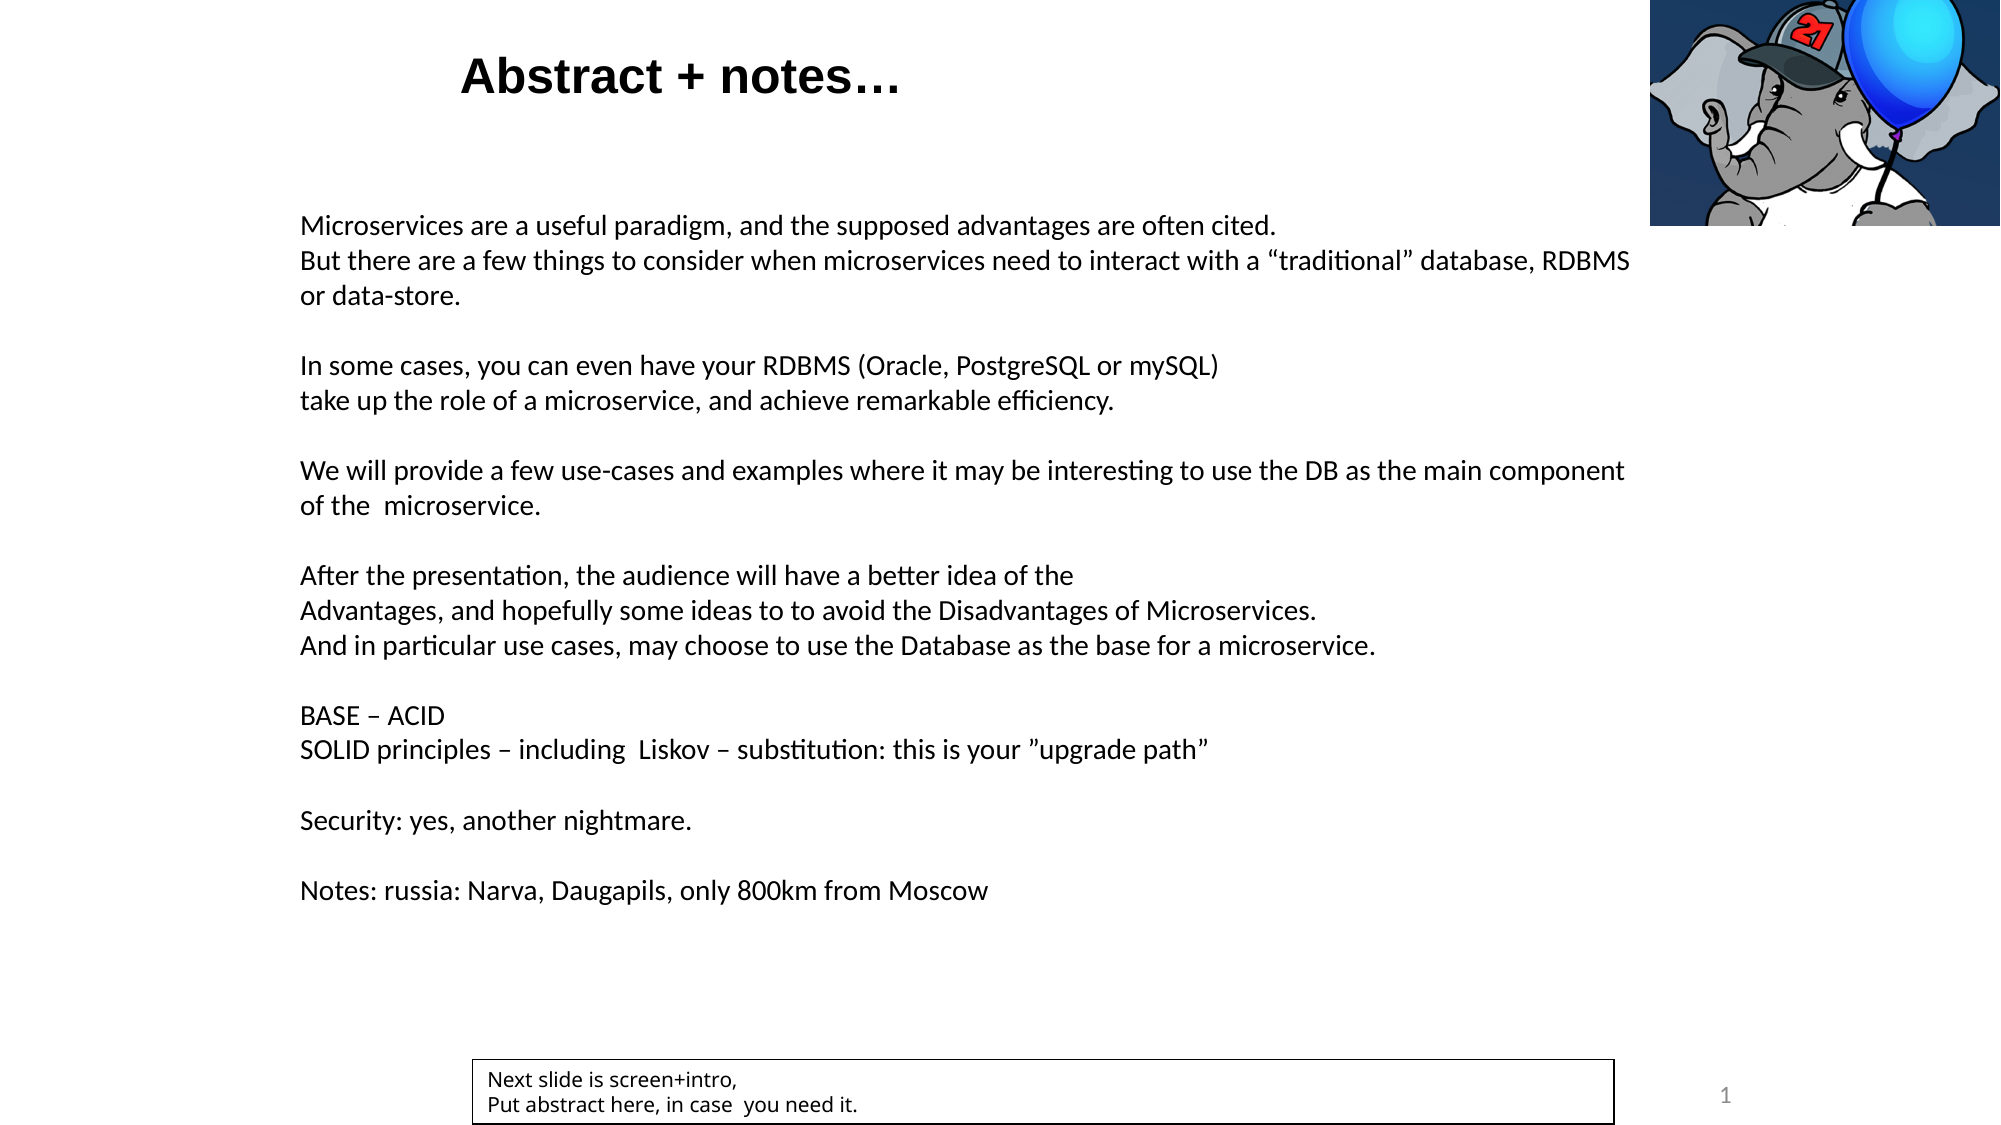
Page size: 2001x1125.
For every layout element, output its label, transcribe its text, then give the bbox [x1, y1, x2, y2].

text_box Microservices are a useful paradigm, and the supposed advantages are often cited. But there are a few things to consider when microservices need to interact with a “traditional” database, RDBMS or data-store. In some cases, you can even have your RDBMS (Oracle, PostgreSQL or mySQL) take up the role of a microservice, and achieve remarkable efficiency. We will provide a few use-cases and examples where it may be interesting to use the DB as the main component of the microservice. After the presentation, the audience will have a better idea of the Advantages, and hopefully some ideas to to avoid the Disadvantages of Microservices. And in particular use cases, may choose to use the Database as the base for a microservice. BASE – ACID SOLID principles – including Liskov – substitution: this is your ”upgrade path” Security: yes, another nightmare. Notes: russia: Narva, Daugapils, only 800km from Moscow [285, 199, 1650, 988]
title Abstract + notes… [444, 30, 1420, 124]
text_box Next slide is screen+intro, Put abstract here, in case you need it. [472, 1059, 1614, 1124]
picture [1650, 0, 2000, 226]
slide_number 1 [1658, 1063, 1747, 1124]
